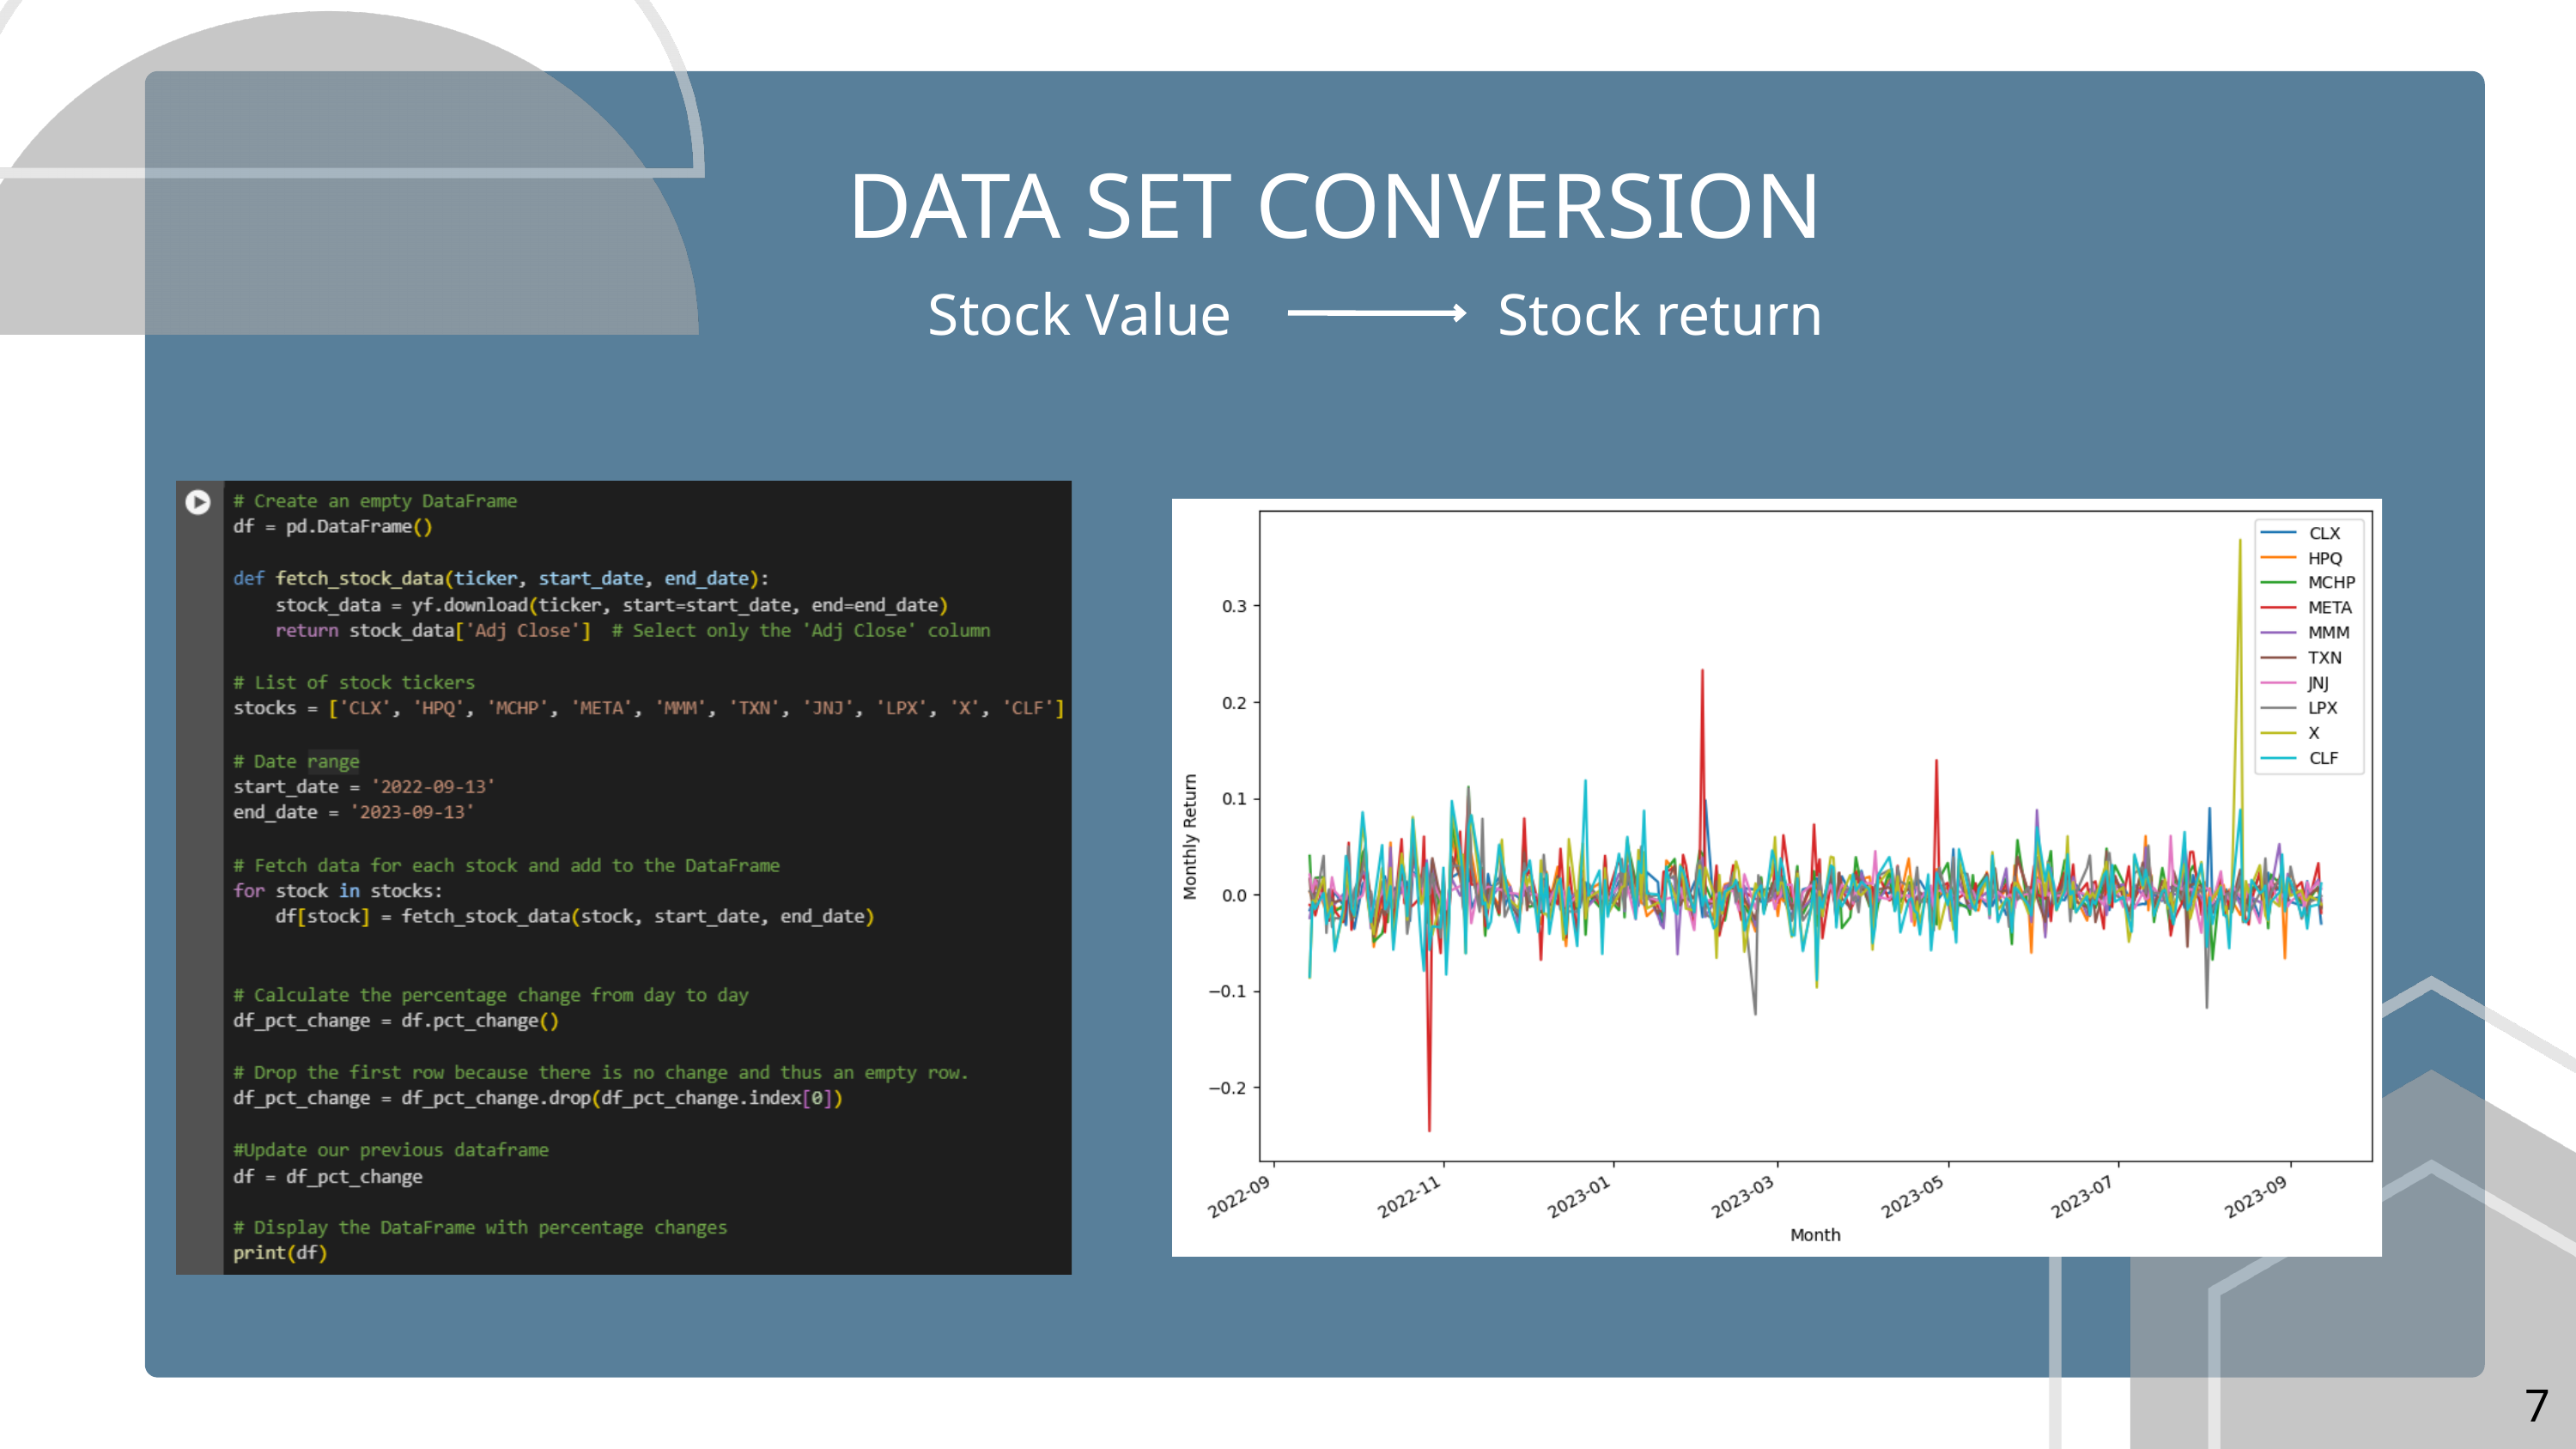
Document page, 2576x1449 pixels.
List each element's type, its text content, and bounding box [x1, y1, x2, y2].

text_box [144, 70, 2485, 1378]
text_box [2049, 975, 2576, 1449]
text_box 7 [2524, 1368, 2549, 1432]
text_box [0, 0, 705, 335]
